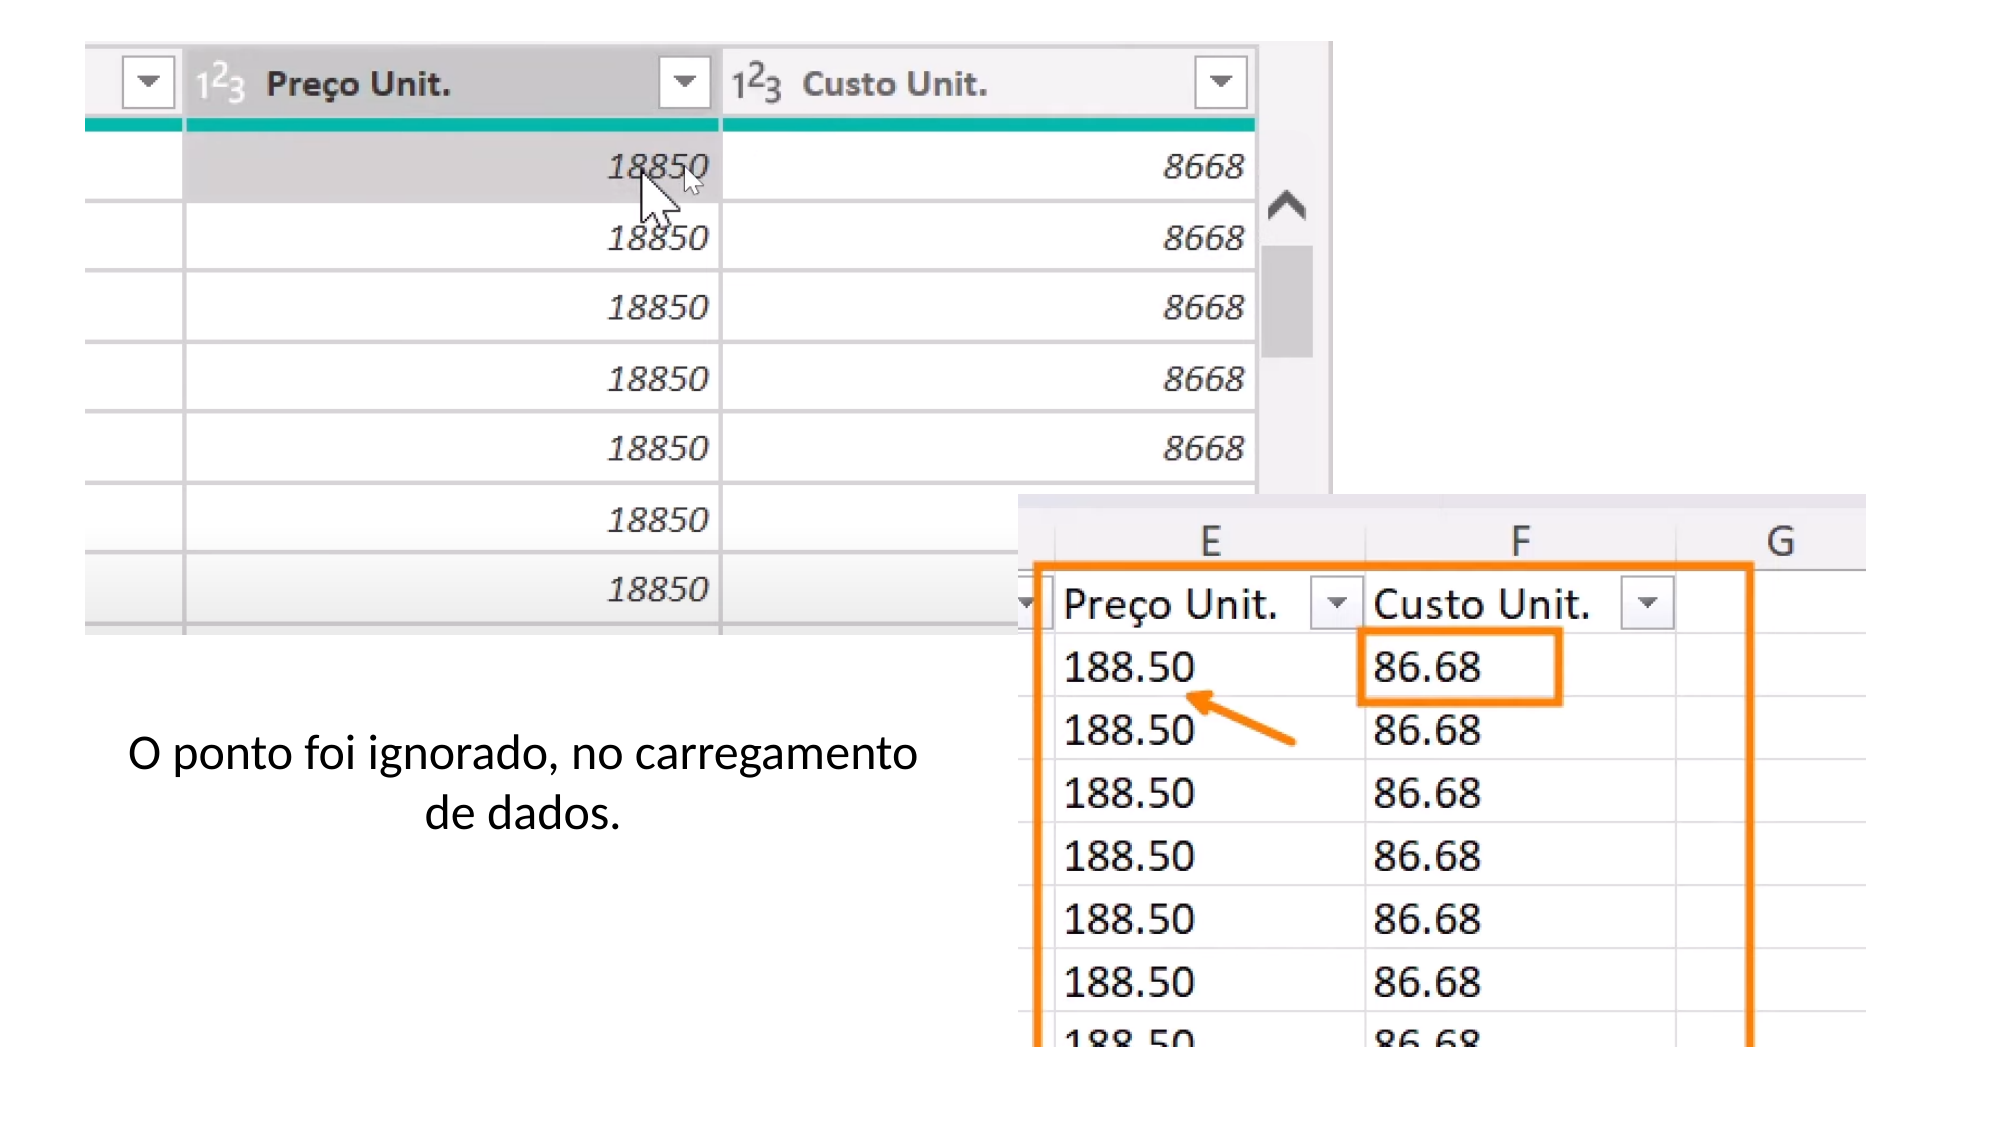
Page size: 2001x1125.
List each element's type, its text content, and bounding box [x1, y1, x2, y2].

text_box O ponto foi ignorado, no carregamento de dados. [99, 712, 947, 847]
picture [85, 41, 1333, 635]
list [1018, 494, 1866, 1047]
